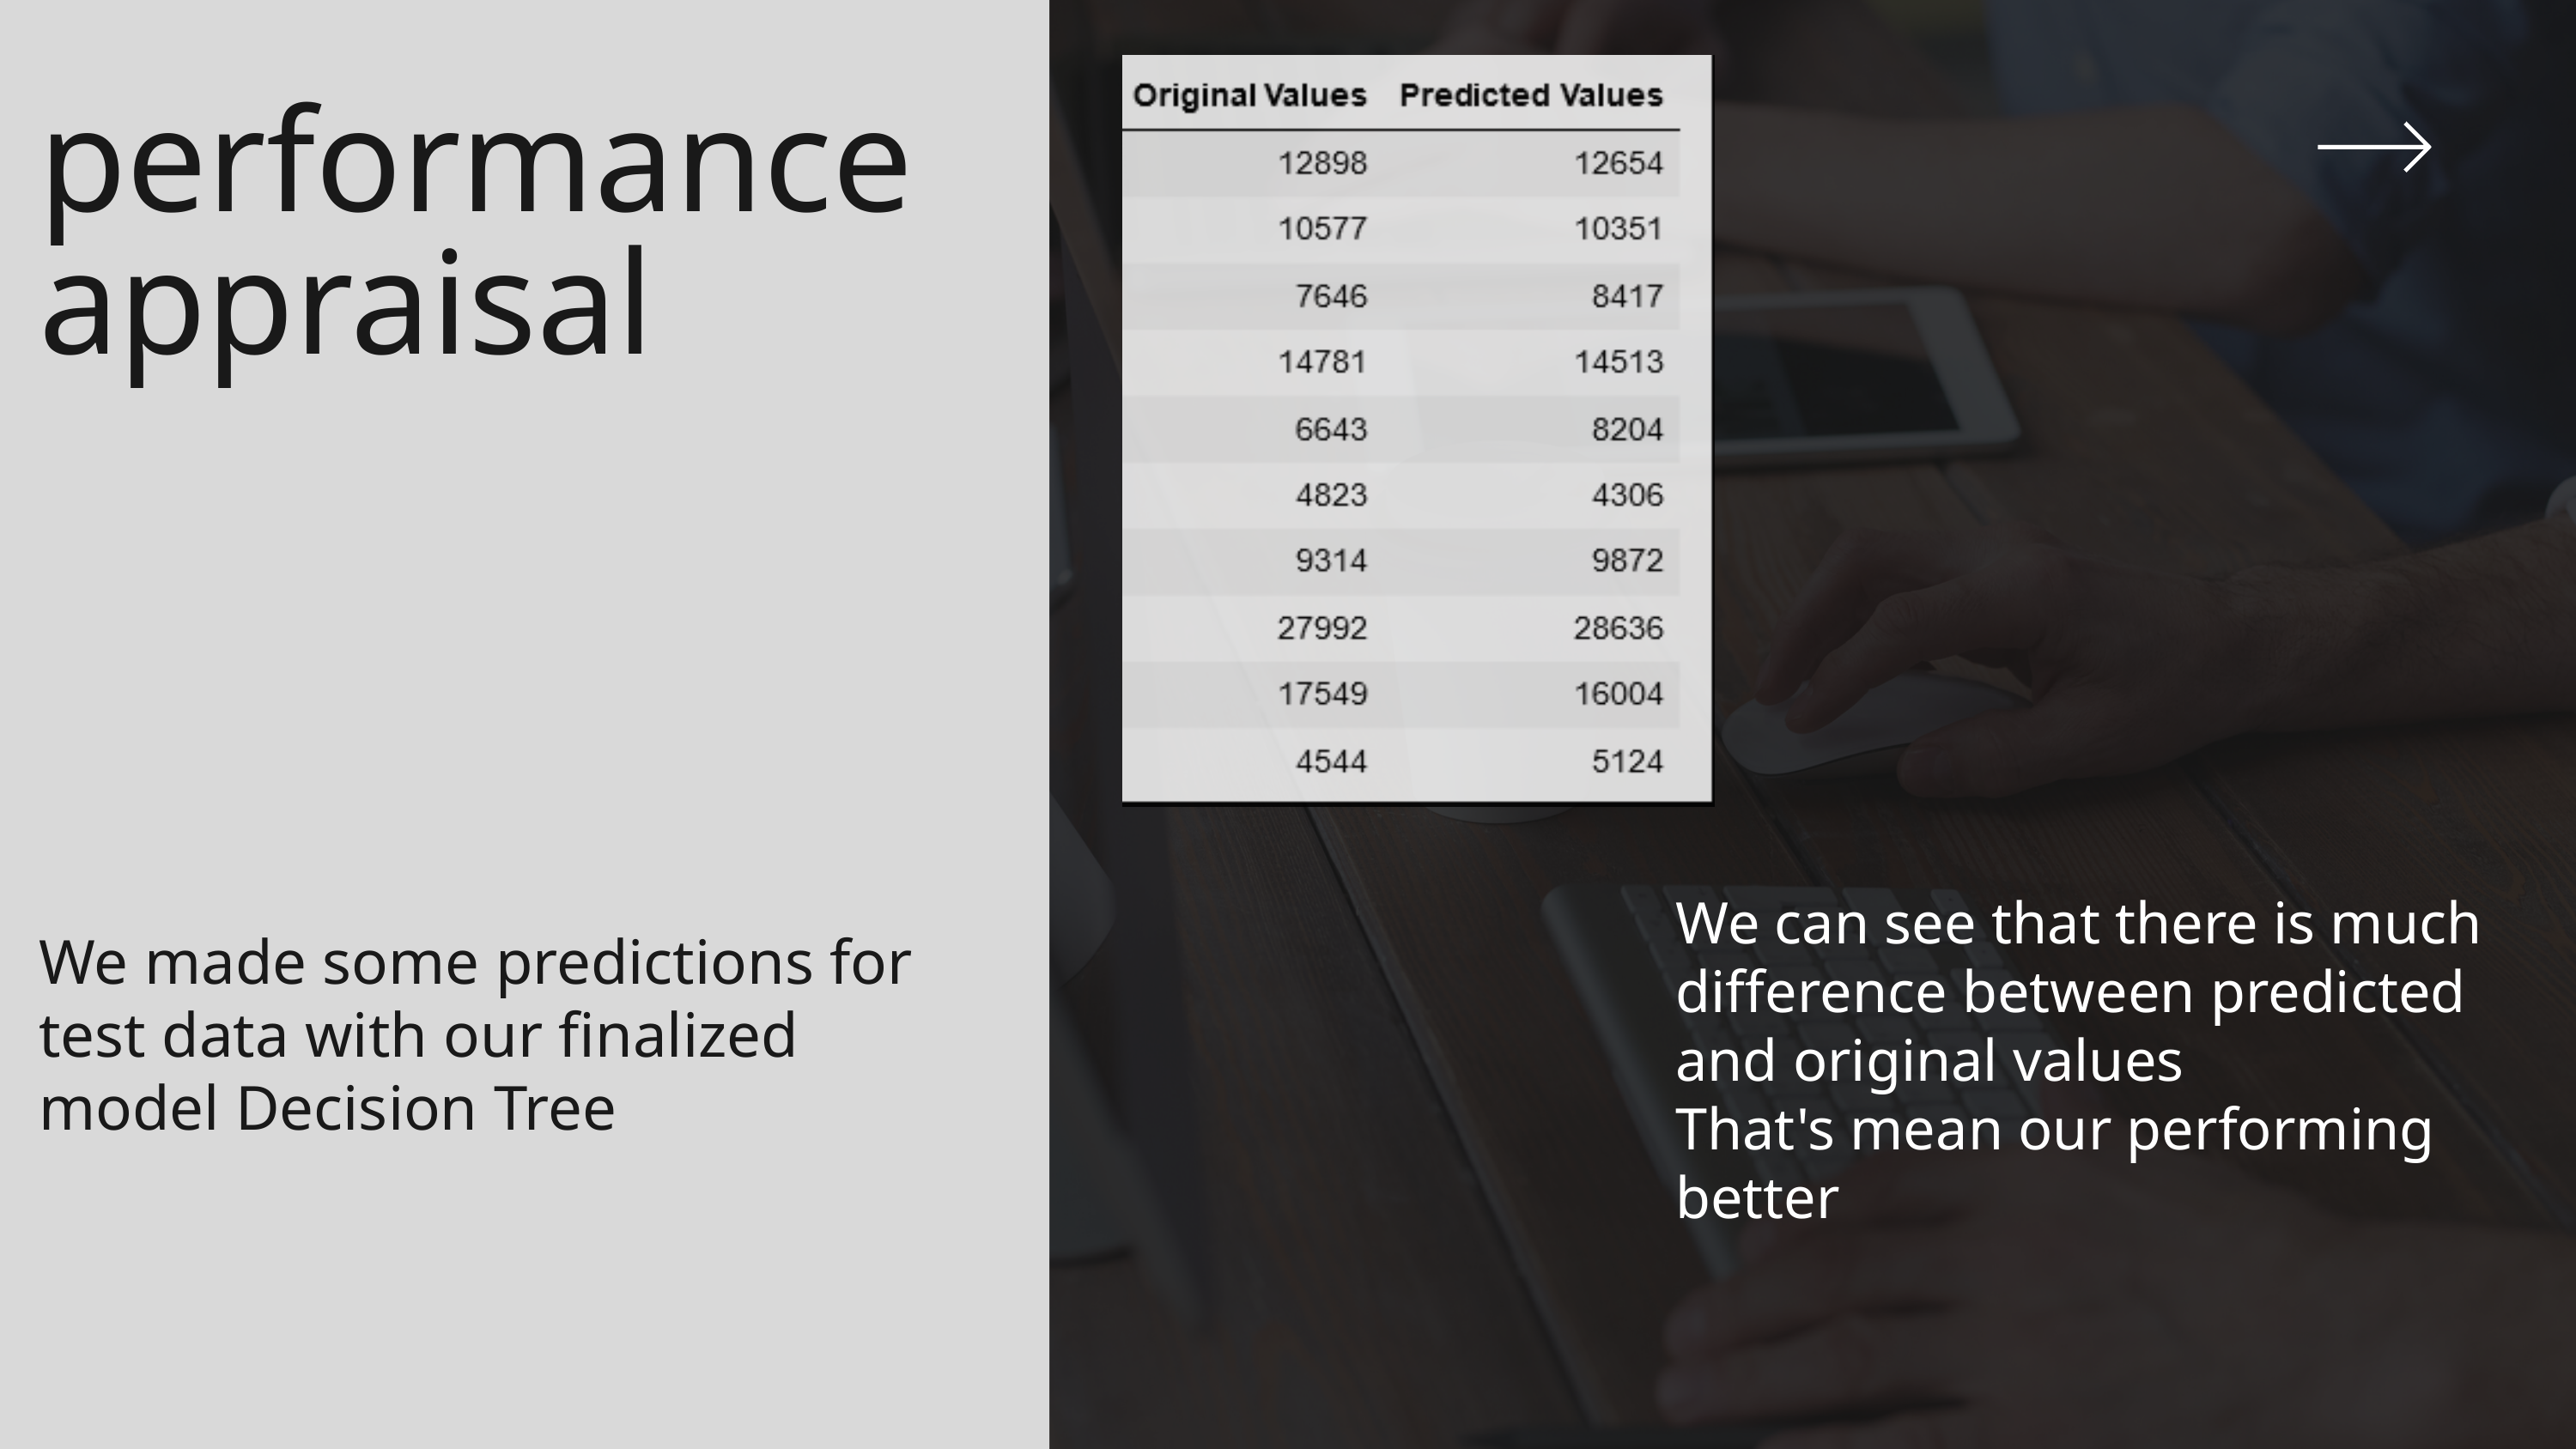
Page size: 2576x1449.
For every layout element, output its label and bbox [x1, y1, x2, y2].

text_box [0, 0, 1047, 1449]
picture [1048, 0, 2576, 1449]
